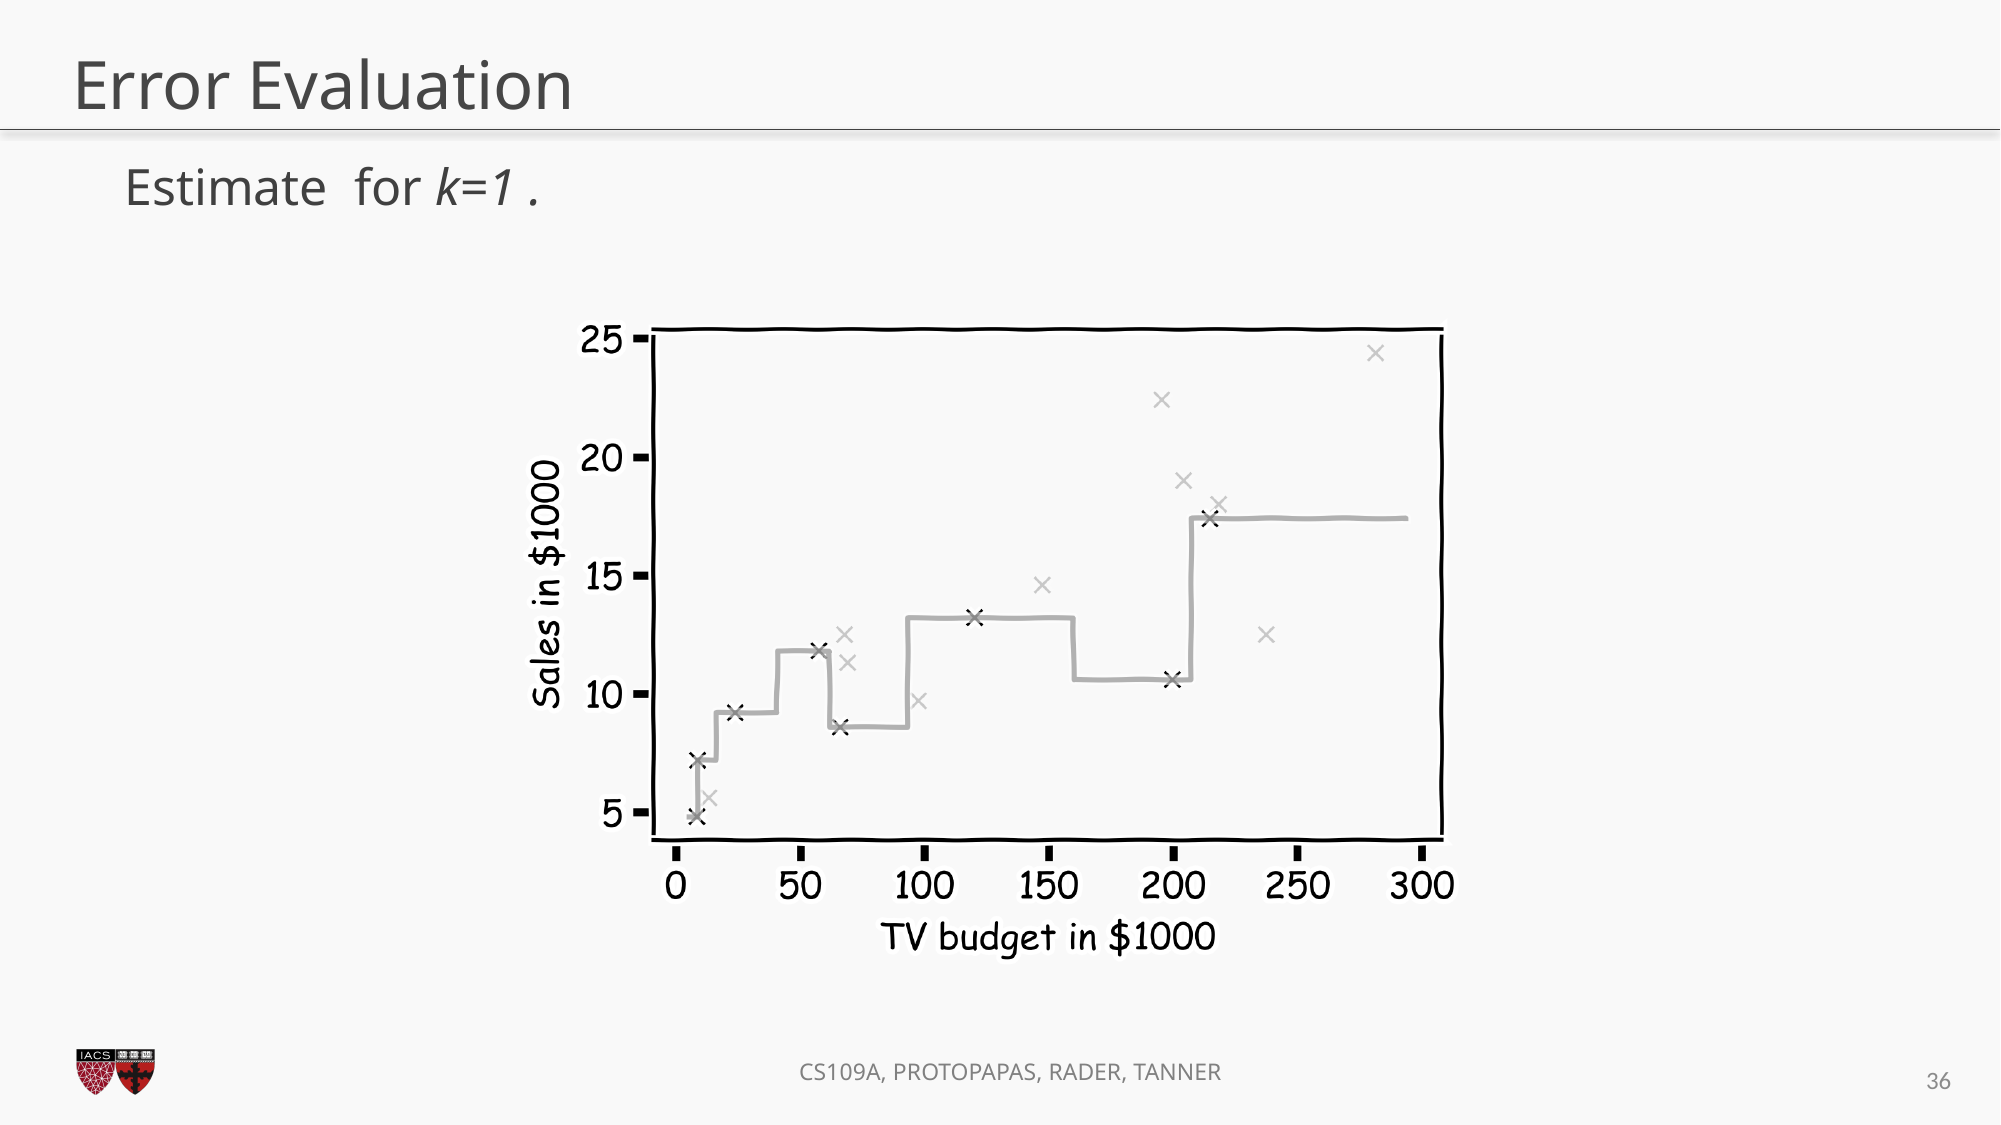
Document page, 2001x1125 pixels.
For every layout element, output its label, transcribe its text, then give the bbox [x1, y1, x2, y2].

title Error Evaluation [57, 35, 1943, 162]
picture [428, 239, 1555, 991]
picture [75, 1049, 155, 1095]
text_box [1173, 1038, 1204, 1100]
slide_number 35 [1500, 1050, 1967, 1110]
